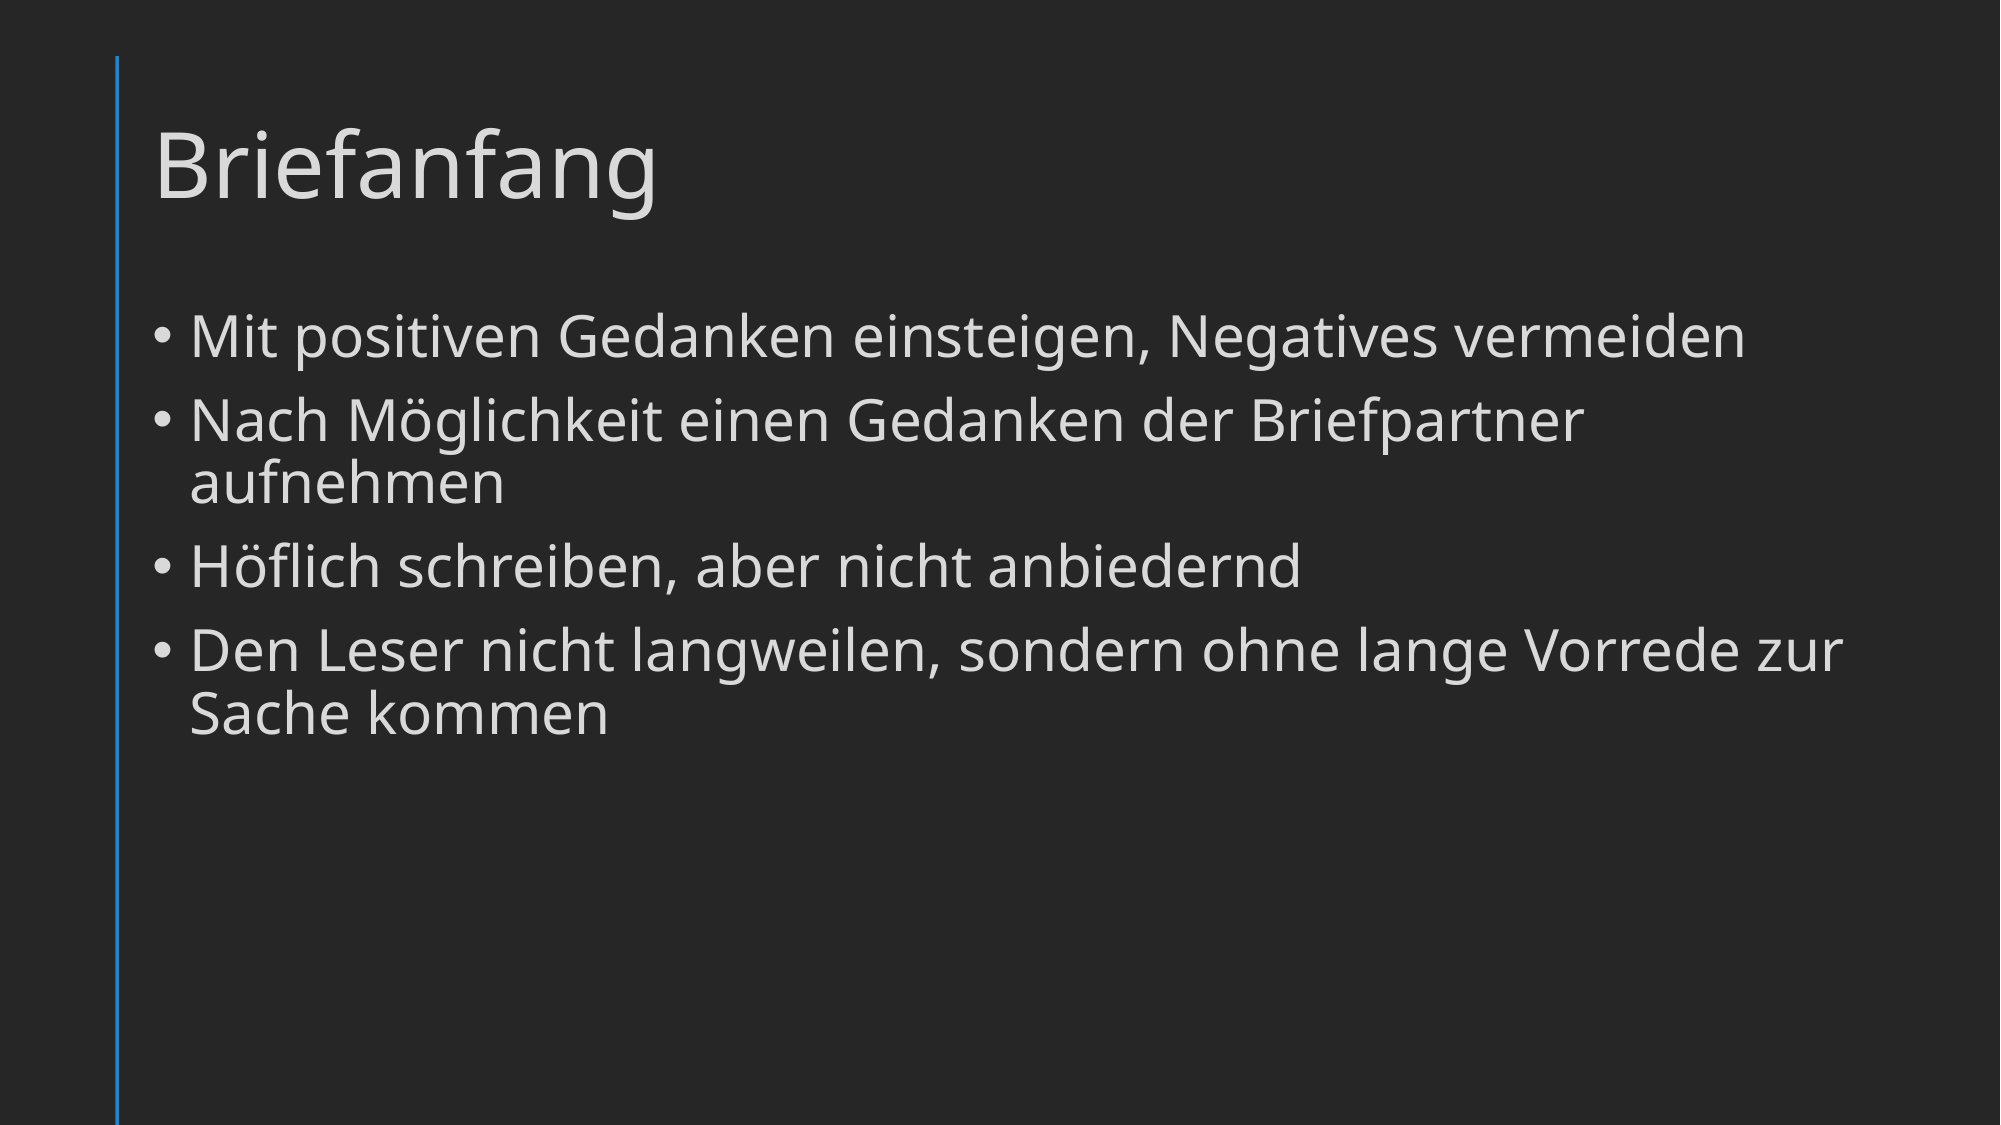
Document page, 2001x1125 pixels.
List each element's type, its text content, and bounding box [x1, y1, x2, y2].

title Briefanfang [137, 59, 1863, 278]
list Mit positiven Gedanken einsteigen, Negatives vermeiden Nach Möglichkeit einen Gedanken der Briefpartner aufnehmen Höflich schreiben, aber nicht anbiedernd Den Leser nicht langweilen, sondern ohne lange Vorrede zur Sache kommen [137, 299, 1863, 1014]
